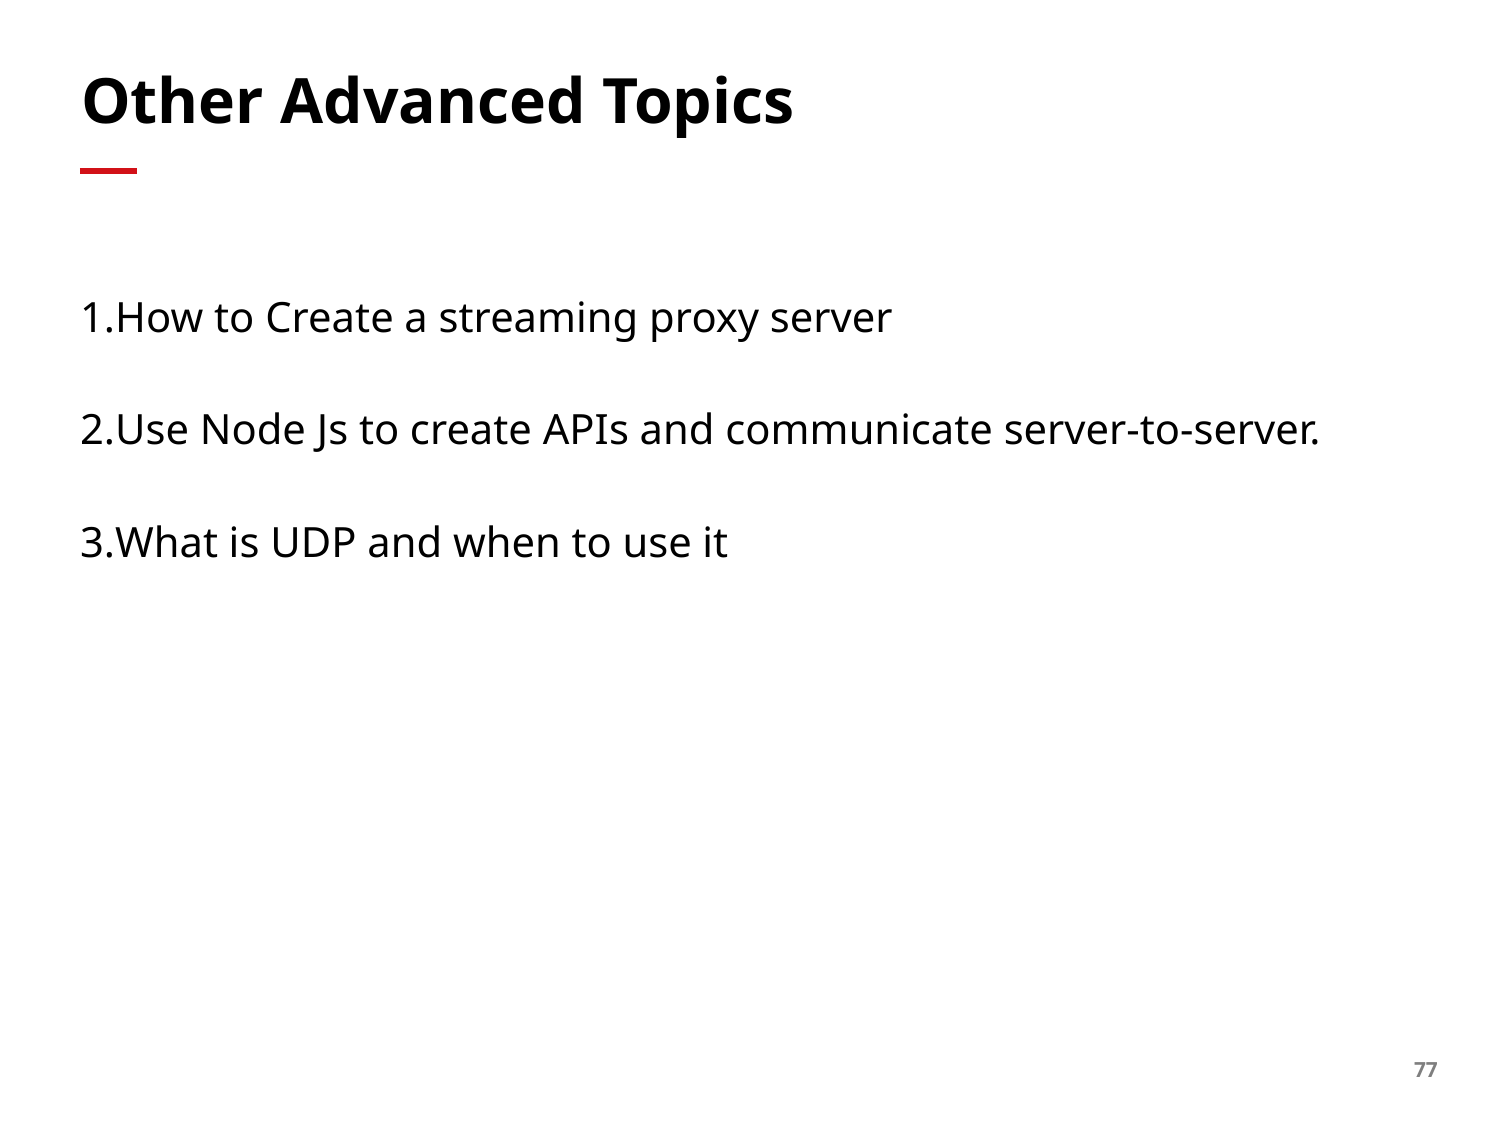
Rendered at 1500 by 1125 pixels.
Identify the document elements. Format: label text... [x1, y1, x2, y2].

list How to Create a streaming proxy server Use Node Js to create APIs and communicate server-to-server. What is UDP and when to use it [79, 234, 1420, 1022]
title Other Advanced Topics [81, 68, 1421, 138]
